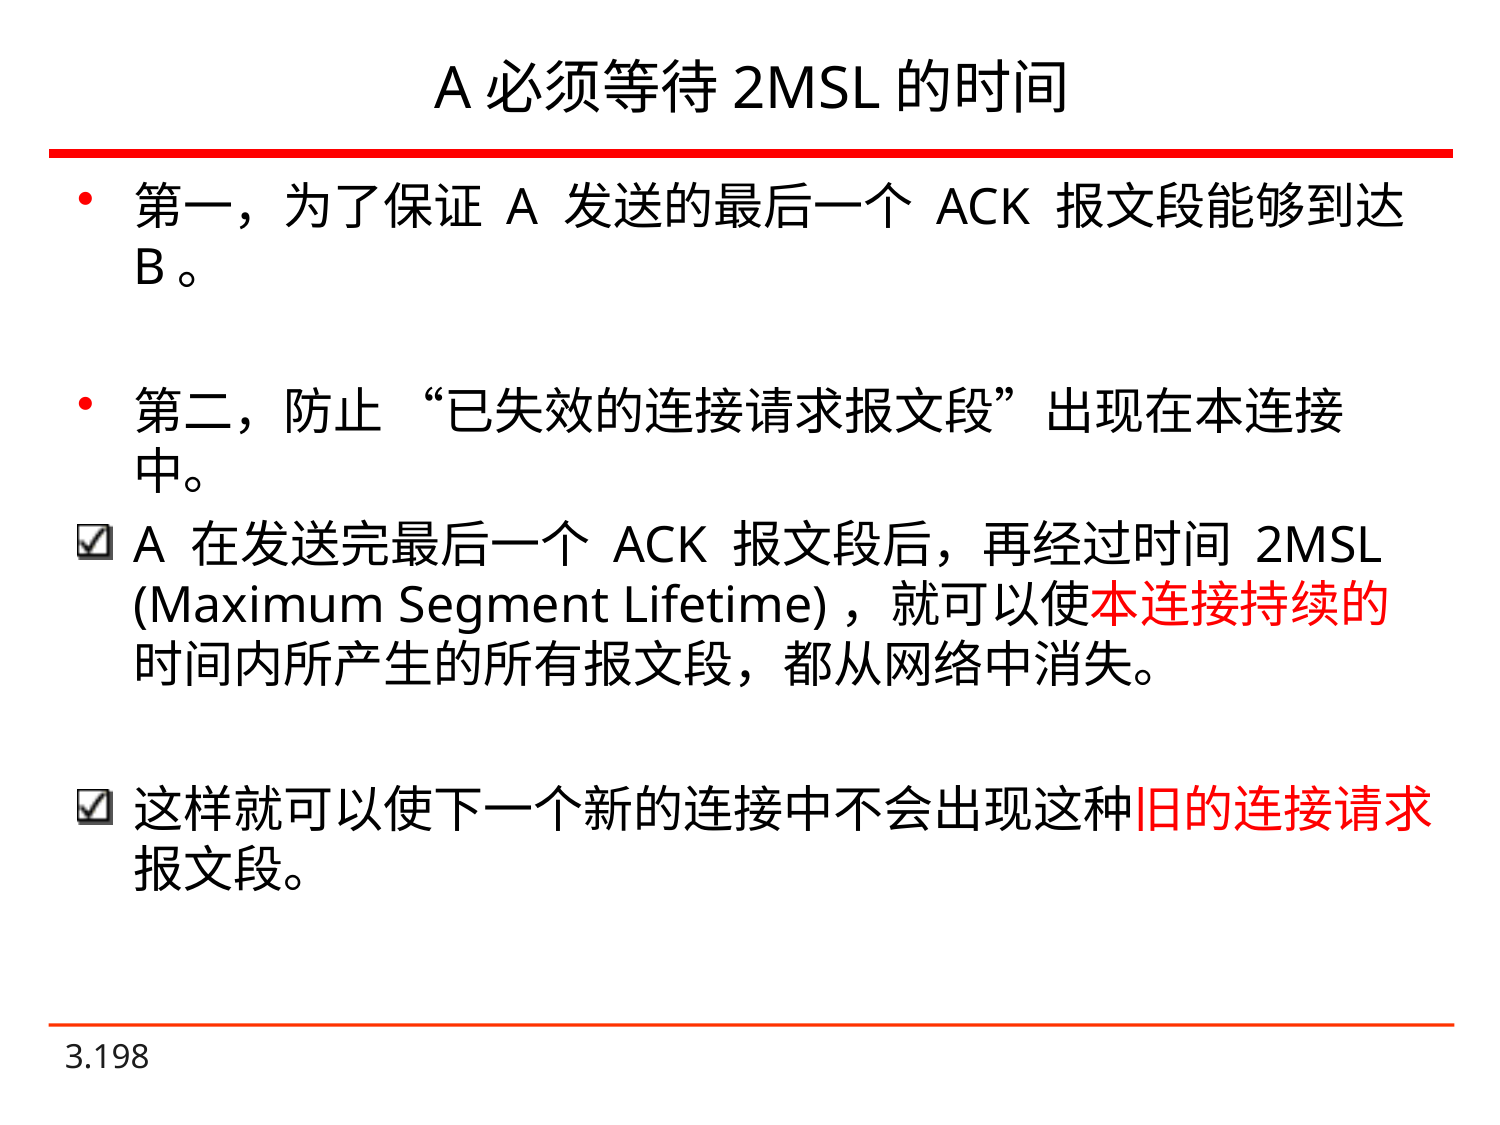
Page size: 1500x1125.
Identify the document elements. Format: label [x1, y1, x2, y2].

picture [77, 524, 113, 560]
title [58, 33, 1447, 137]
picture [77, 789, 113, 825]
list [61, 166, 1449, 1014]
